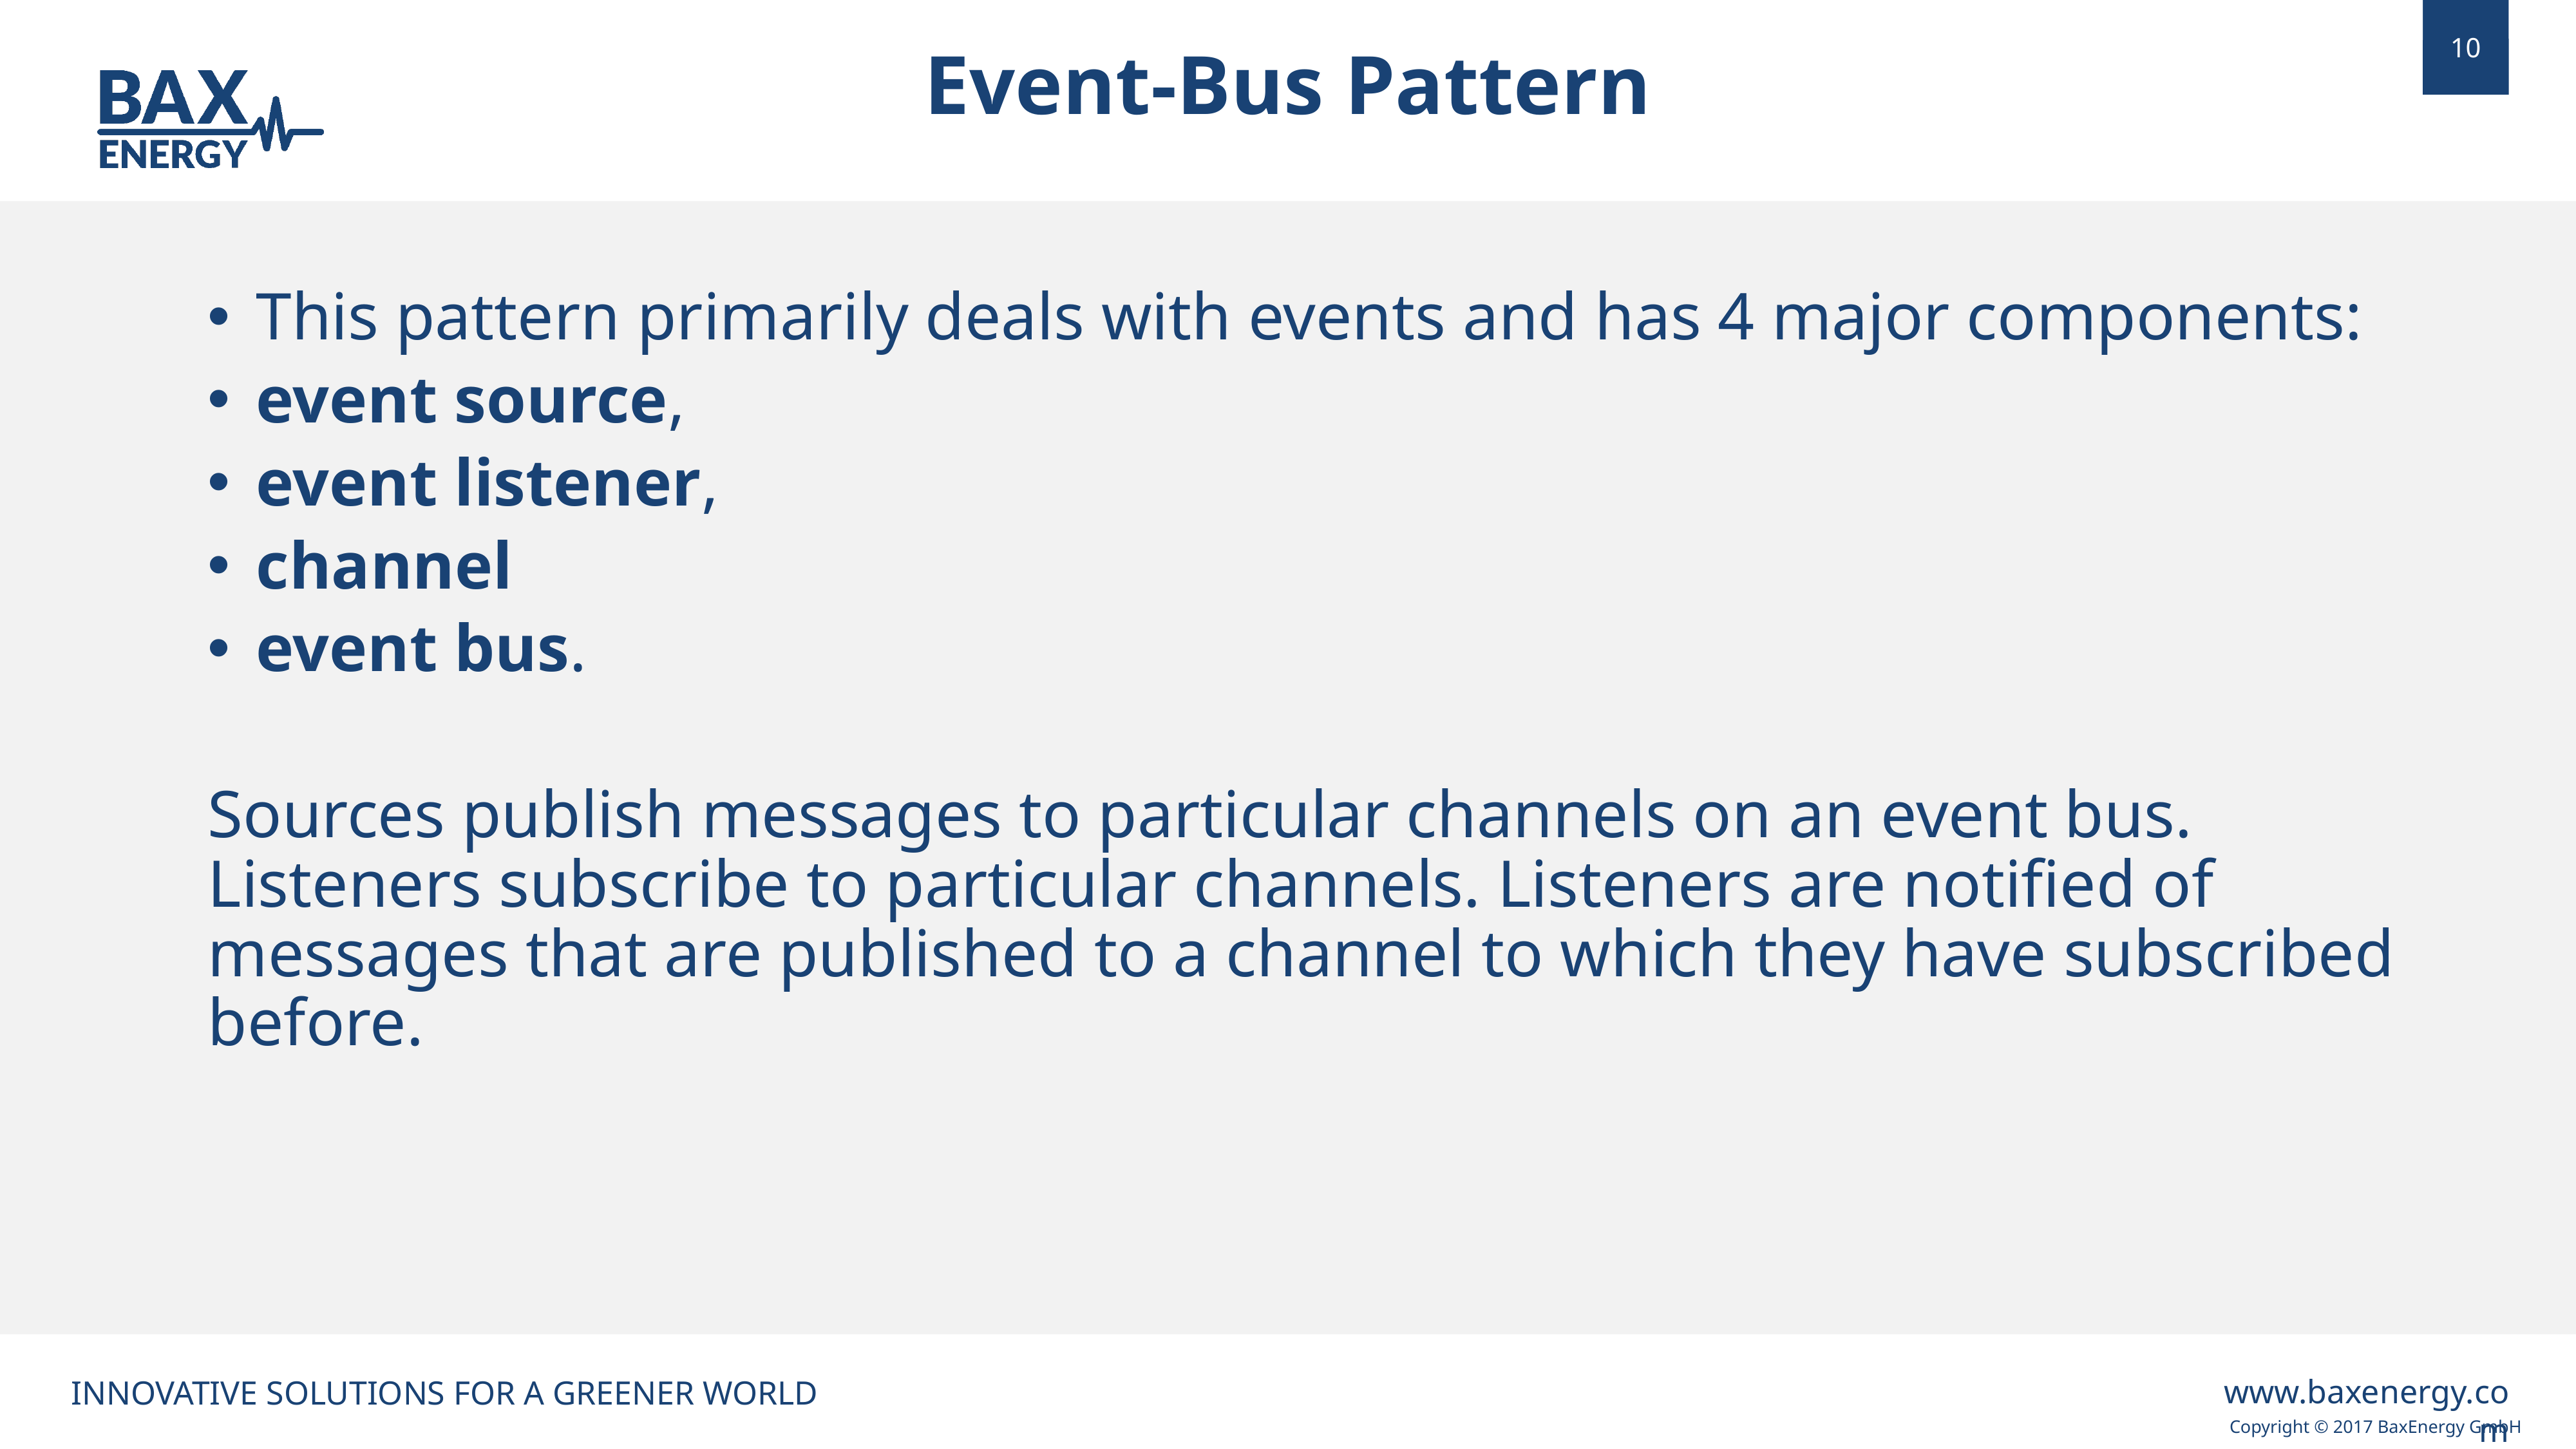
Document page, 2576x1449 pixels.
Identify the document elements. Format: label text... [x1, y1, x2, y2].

list This pattern primarily deals with events and has 4 major components: event source, event listener, channel event bus. Sources publish messages to particular channels on an event bus. Listeners subscribe to particular channels. Listeners are notified of messages that are published to a channel to which they have subscribed before. [101, 279, 2494, 1290]
picture [97, 70, 324, 168]
list Event-Bus Pattern [580, 0, 1996, 195]
